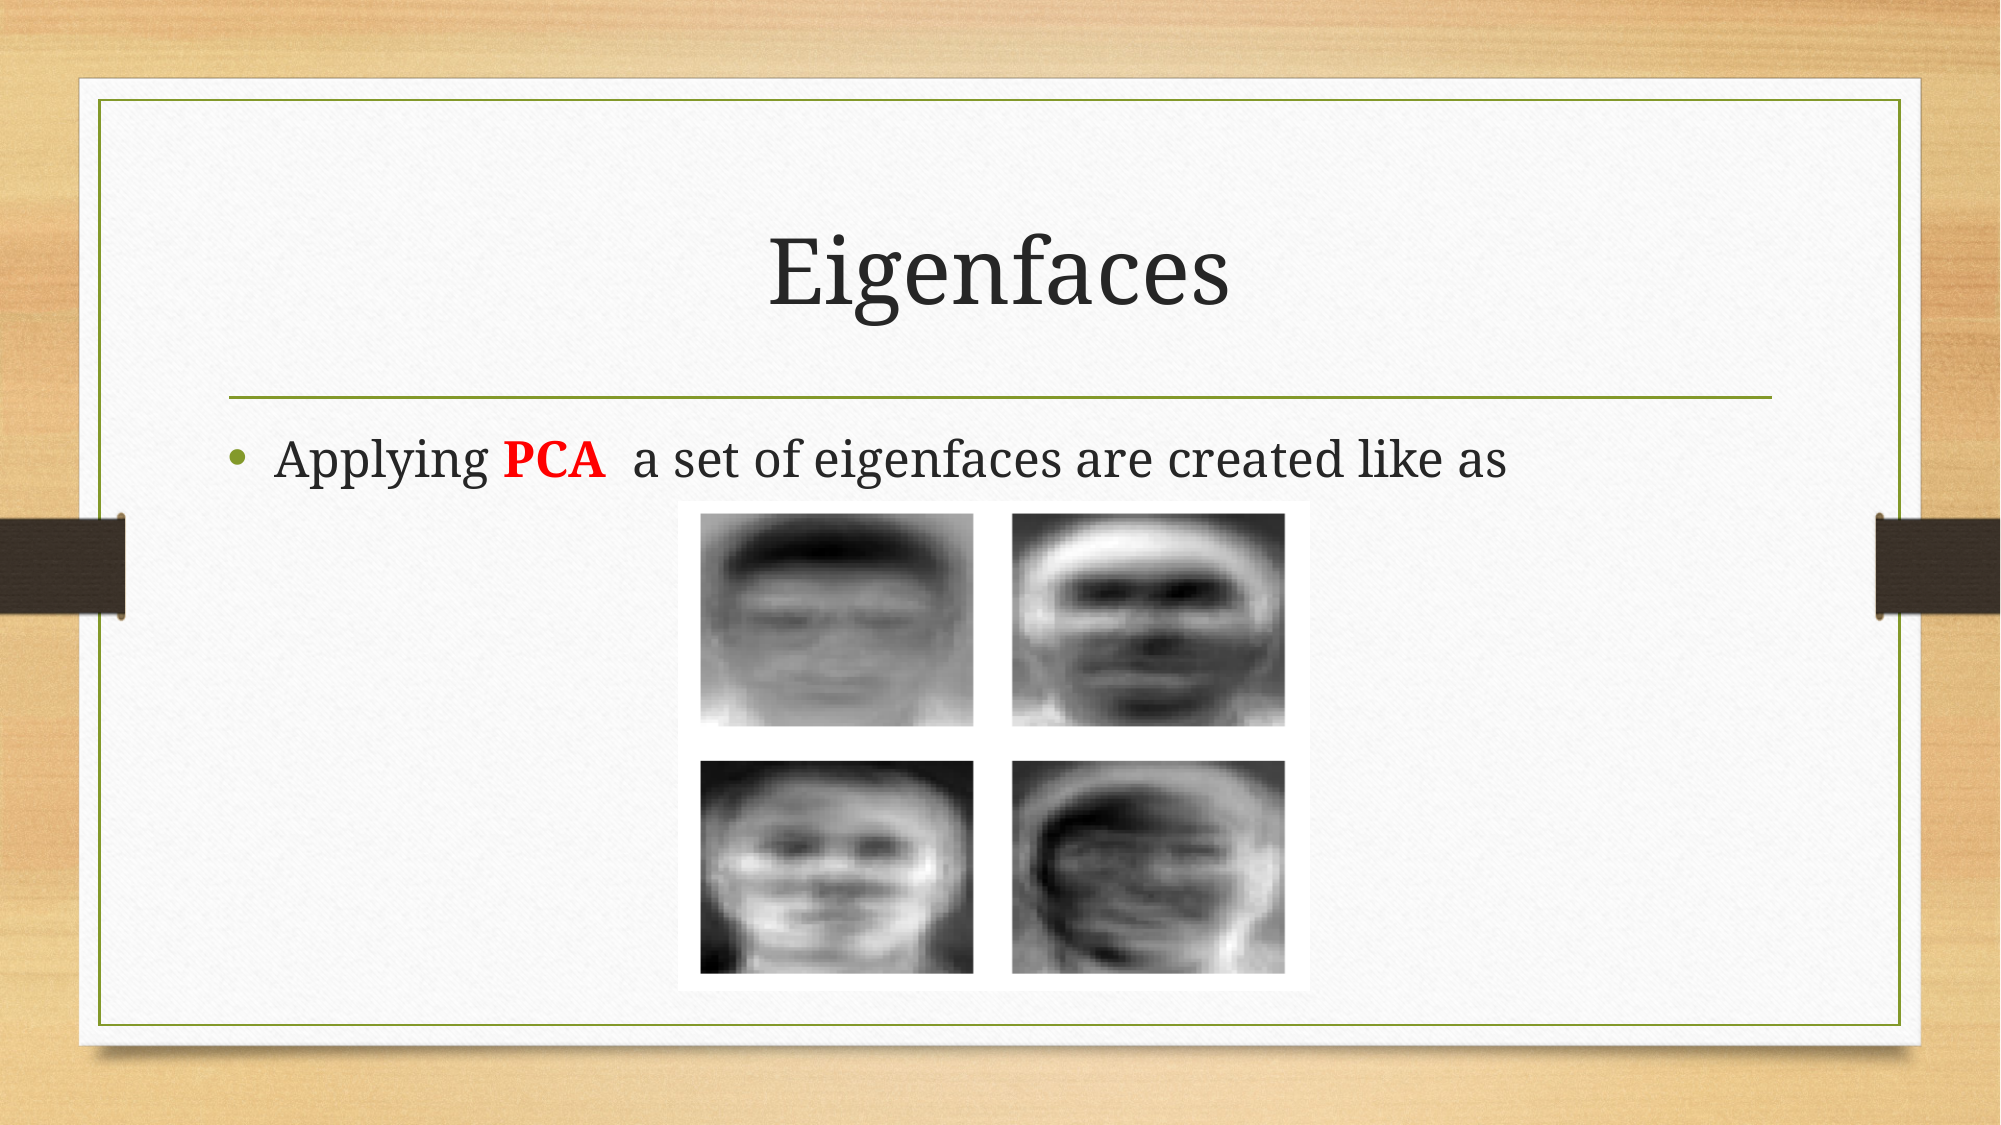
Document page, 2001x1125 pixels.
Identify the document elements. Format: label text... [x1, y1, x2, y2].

list Applying PCA a set of eigenfaces are created like as [212, 419, 1788, 964]
picture [0, 0, 2001, 1125]
title Eigenfaces [212, 161, 1788, 375]
